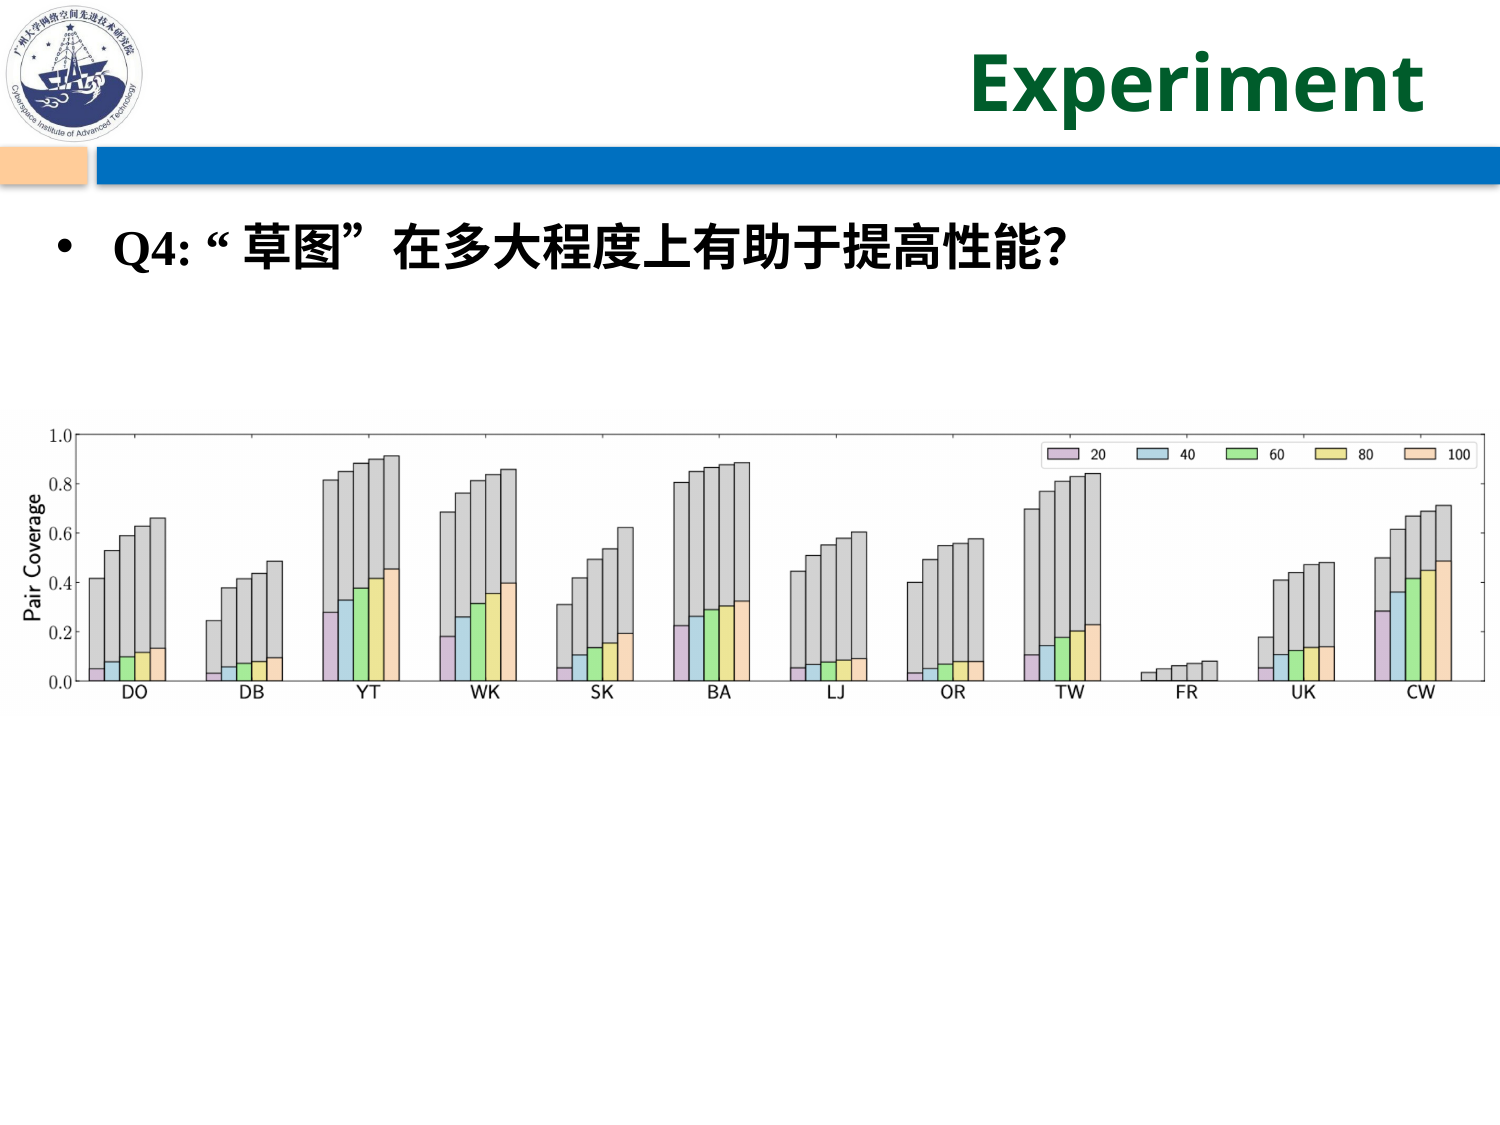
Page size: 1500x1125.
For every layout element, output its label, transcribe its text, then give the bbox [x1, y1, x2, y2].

title Experiment [206, 46, 1442, 135]
picture [0, 408, 1500, 717]
picture [0, 0, 148, 148]
text_box Q4: “草图”在多大程度上有助于提高性能？ [41, 208, 1500, 283]
